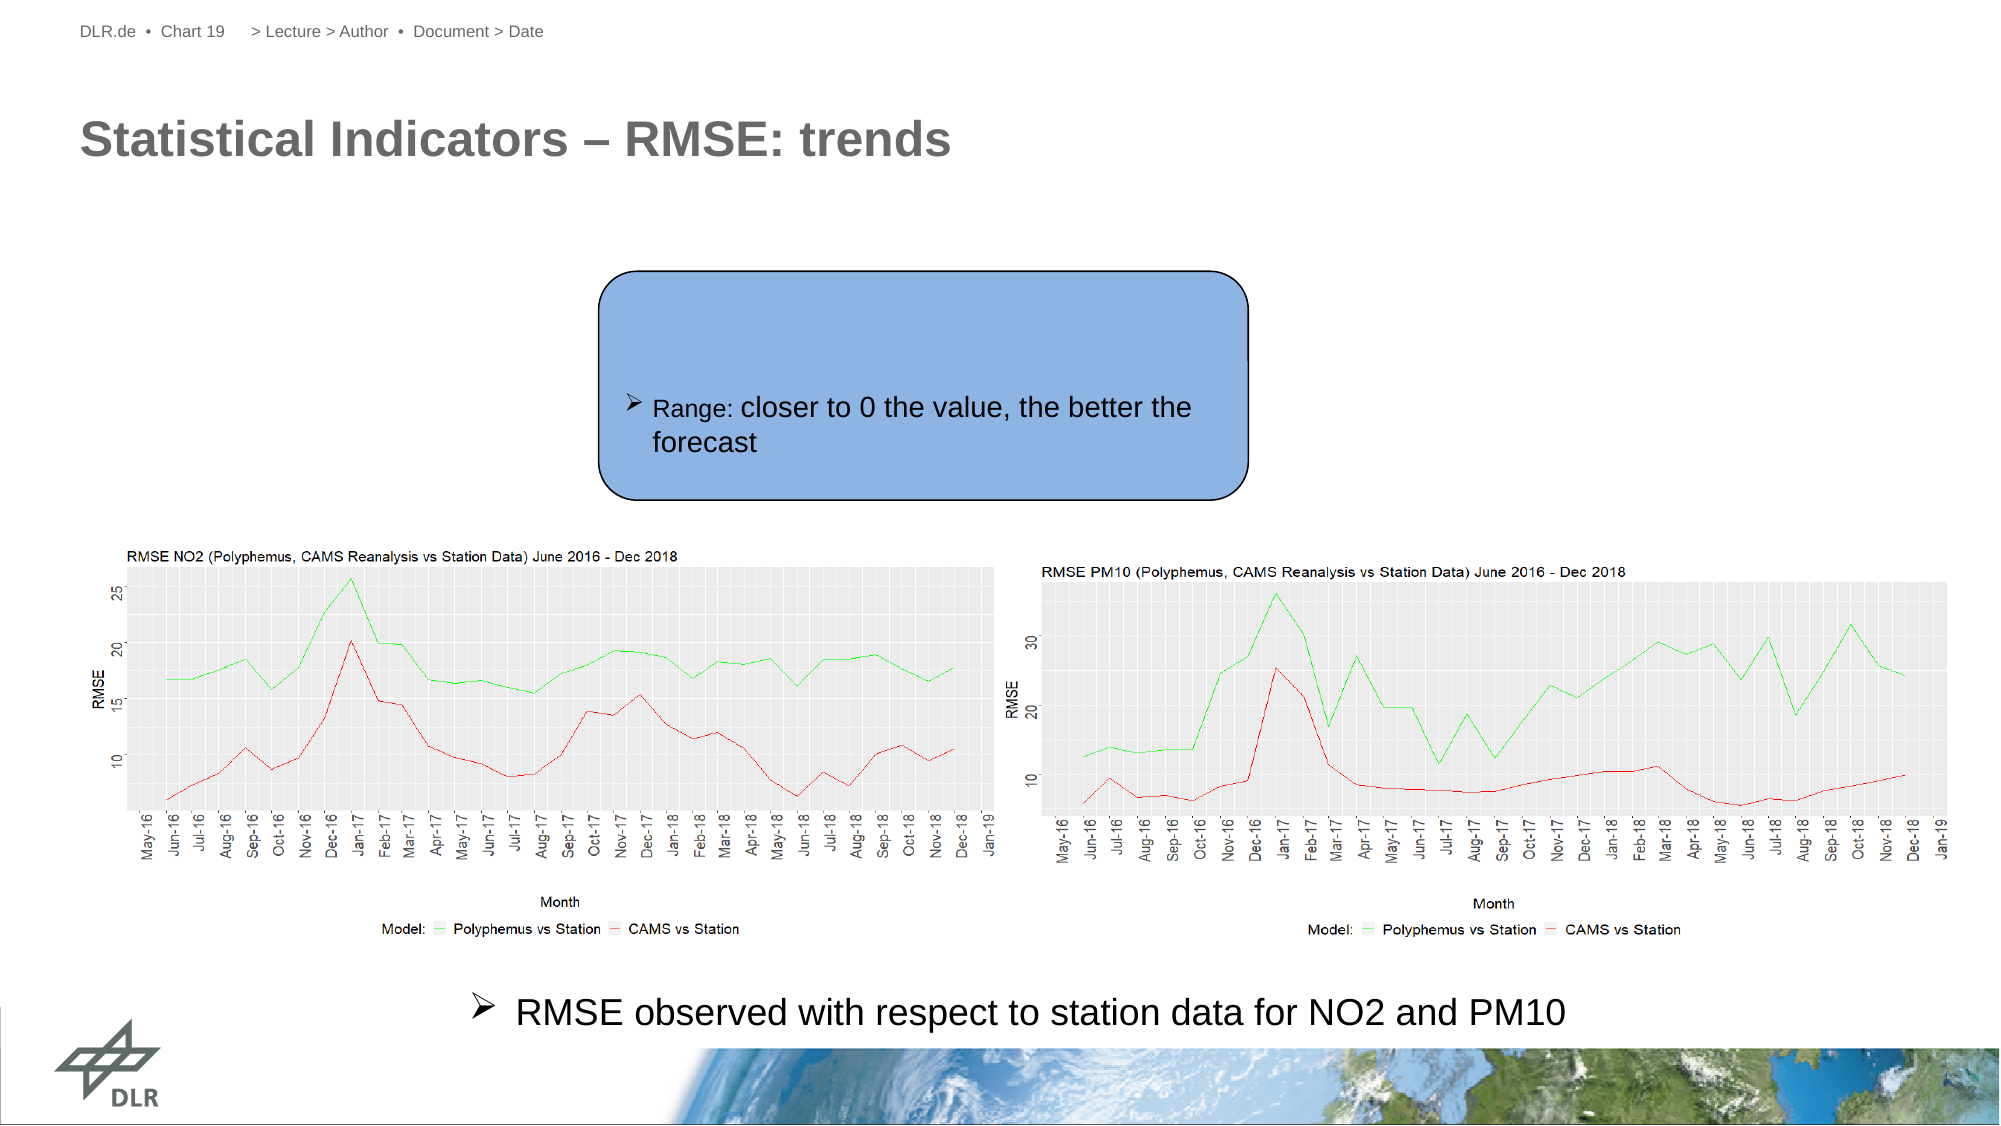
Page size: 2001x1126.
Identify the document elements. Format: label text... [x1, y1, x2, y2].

picture [87, 546, 1951, 942]
picture [0, 1007, 2000, 1125]
text_box RMSE observed with respect to station data for NO2 and PM10 [468, 988, 1615, 1034]
footer > Lecture > Author • Document > Date [251, 20, 1921, 45]
slide_number DLR.de • Chart 19 [79, 20, 251, 45]
title Statistical Indicators – RMSE: trends [79, 106, 1921, 228]
